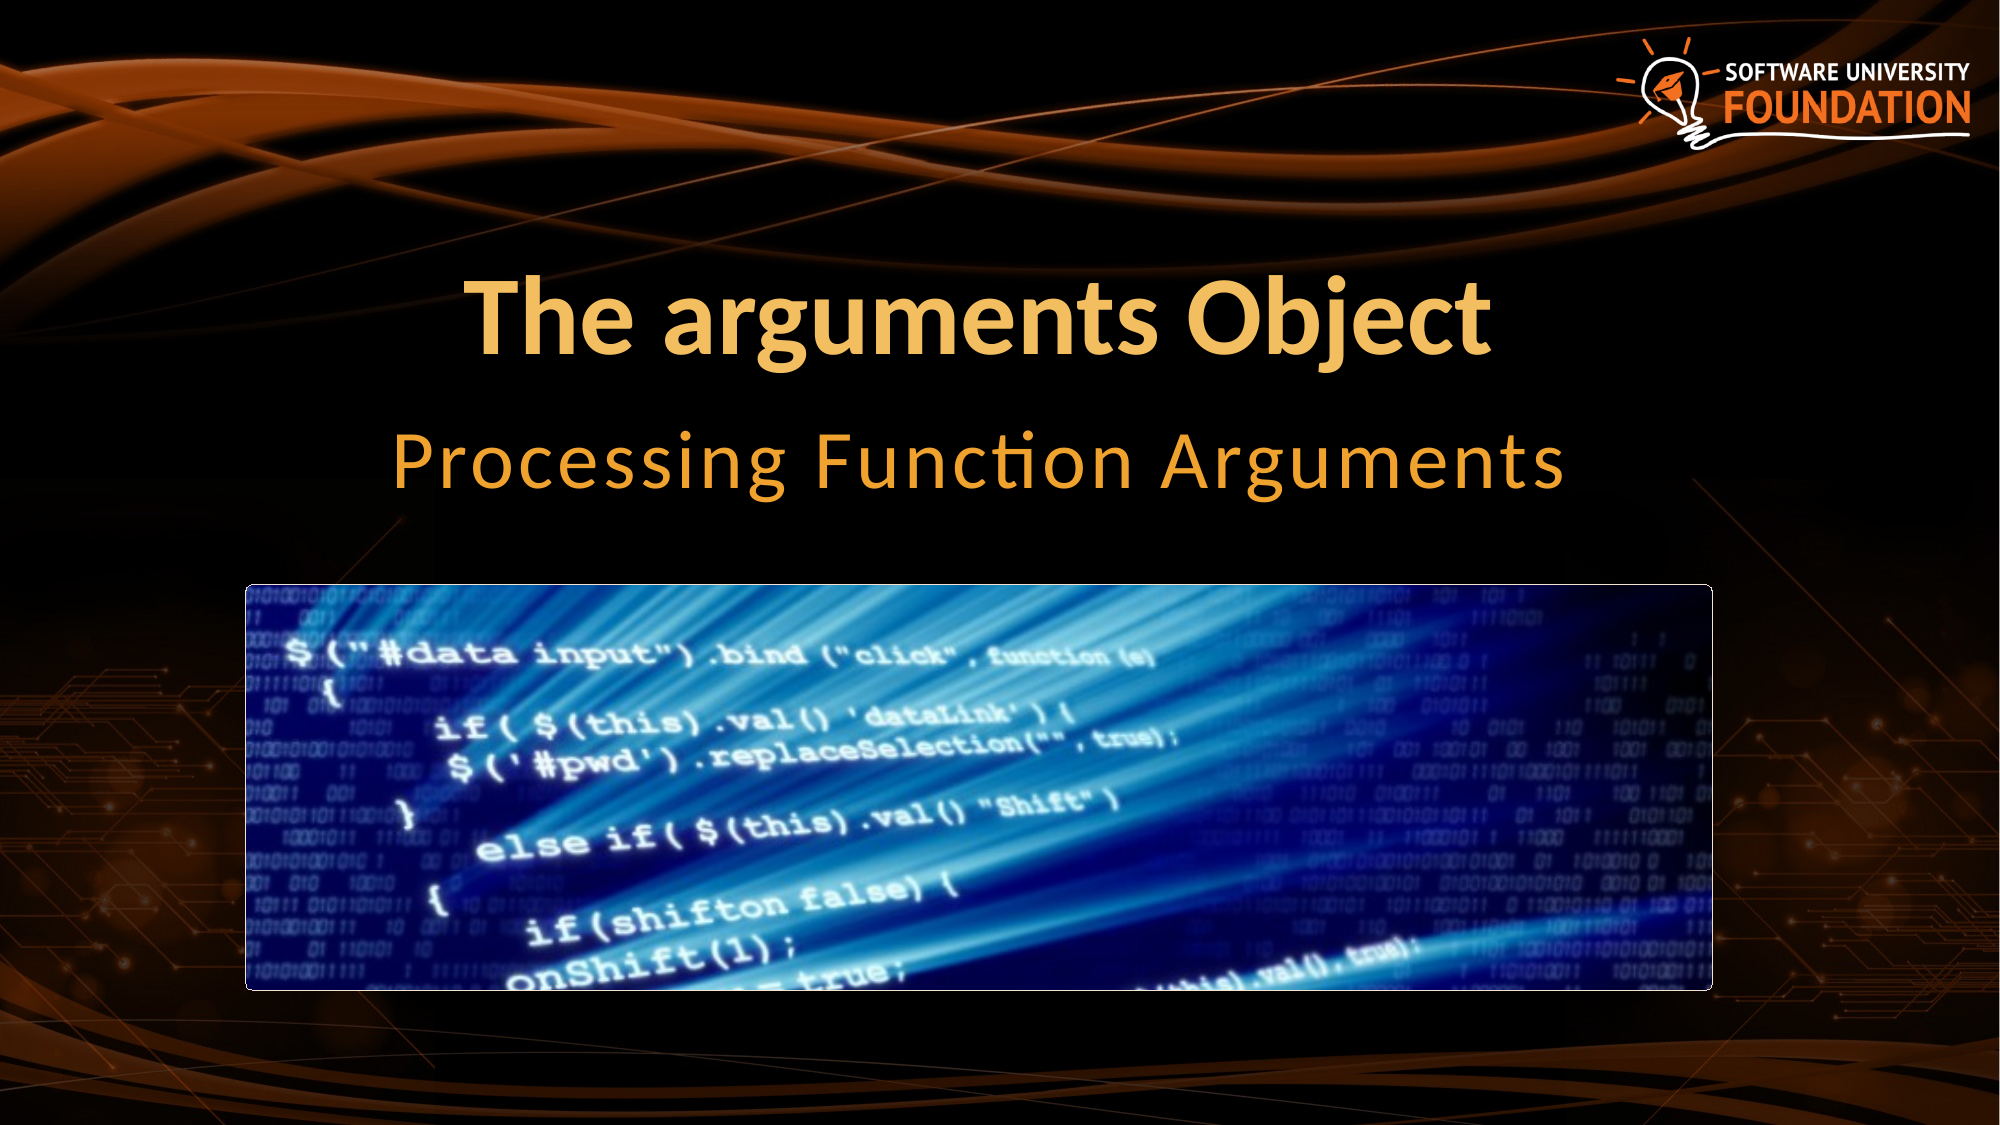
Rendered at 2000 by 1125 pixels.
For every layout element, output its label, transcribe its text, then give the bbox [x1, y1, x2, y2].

list Processing Function Arguments [245, 394, 1713, 507]
title The arguments Object [245, 249, 1713, 385]
picture [0, 0, 2000, 1125]
